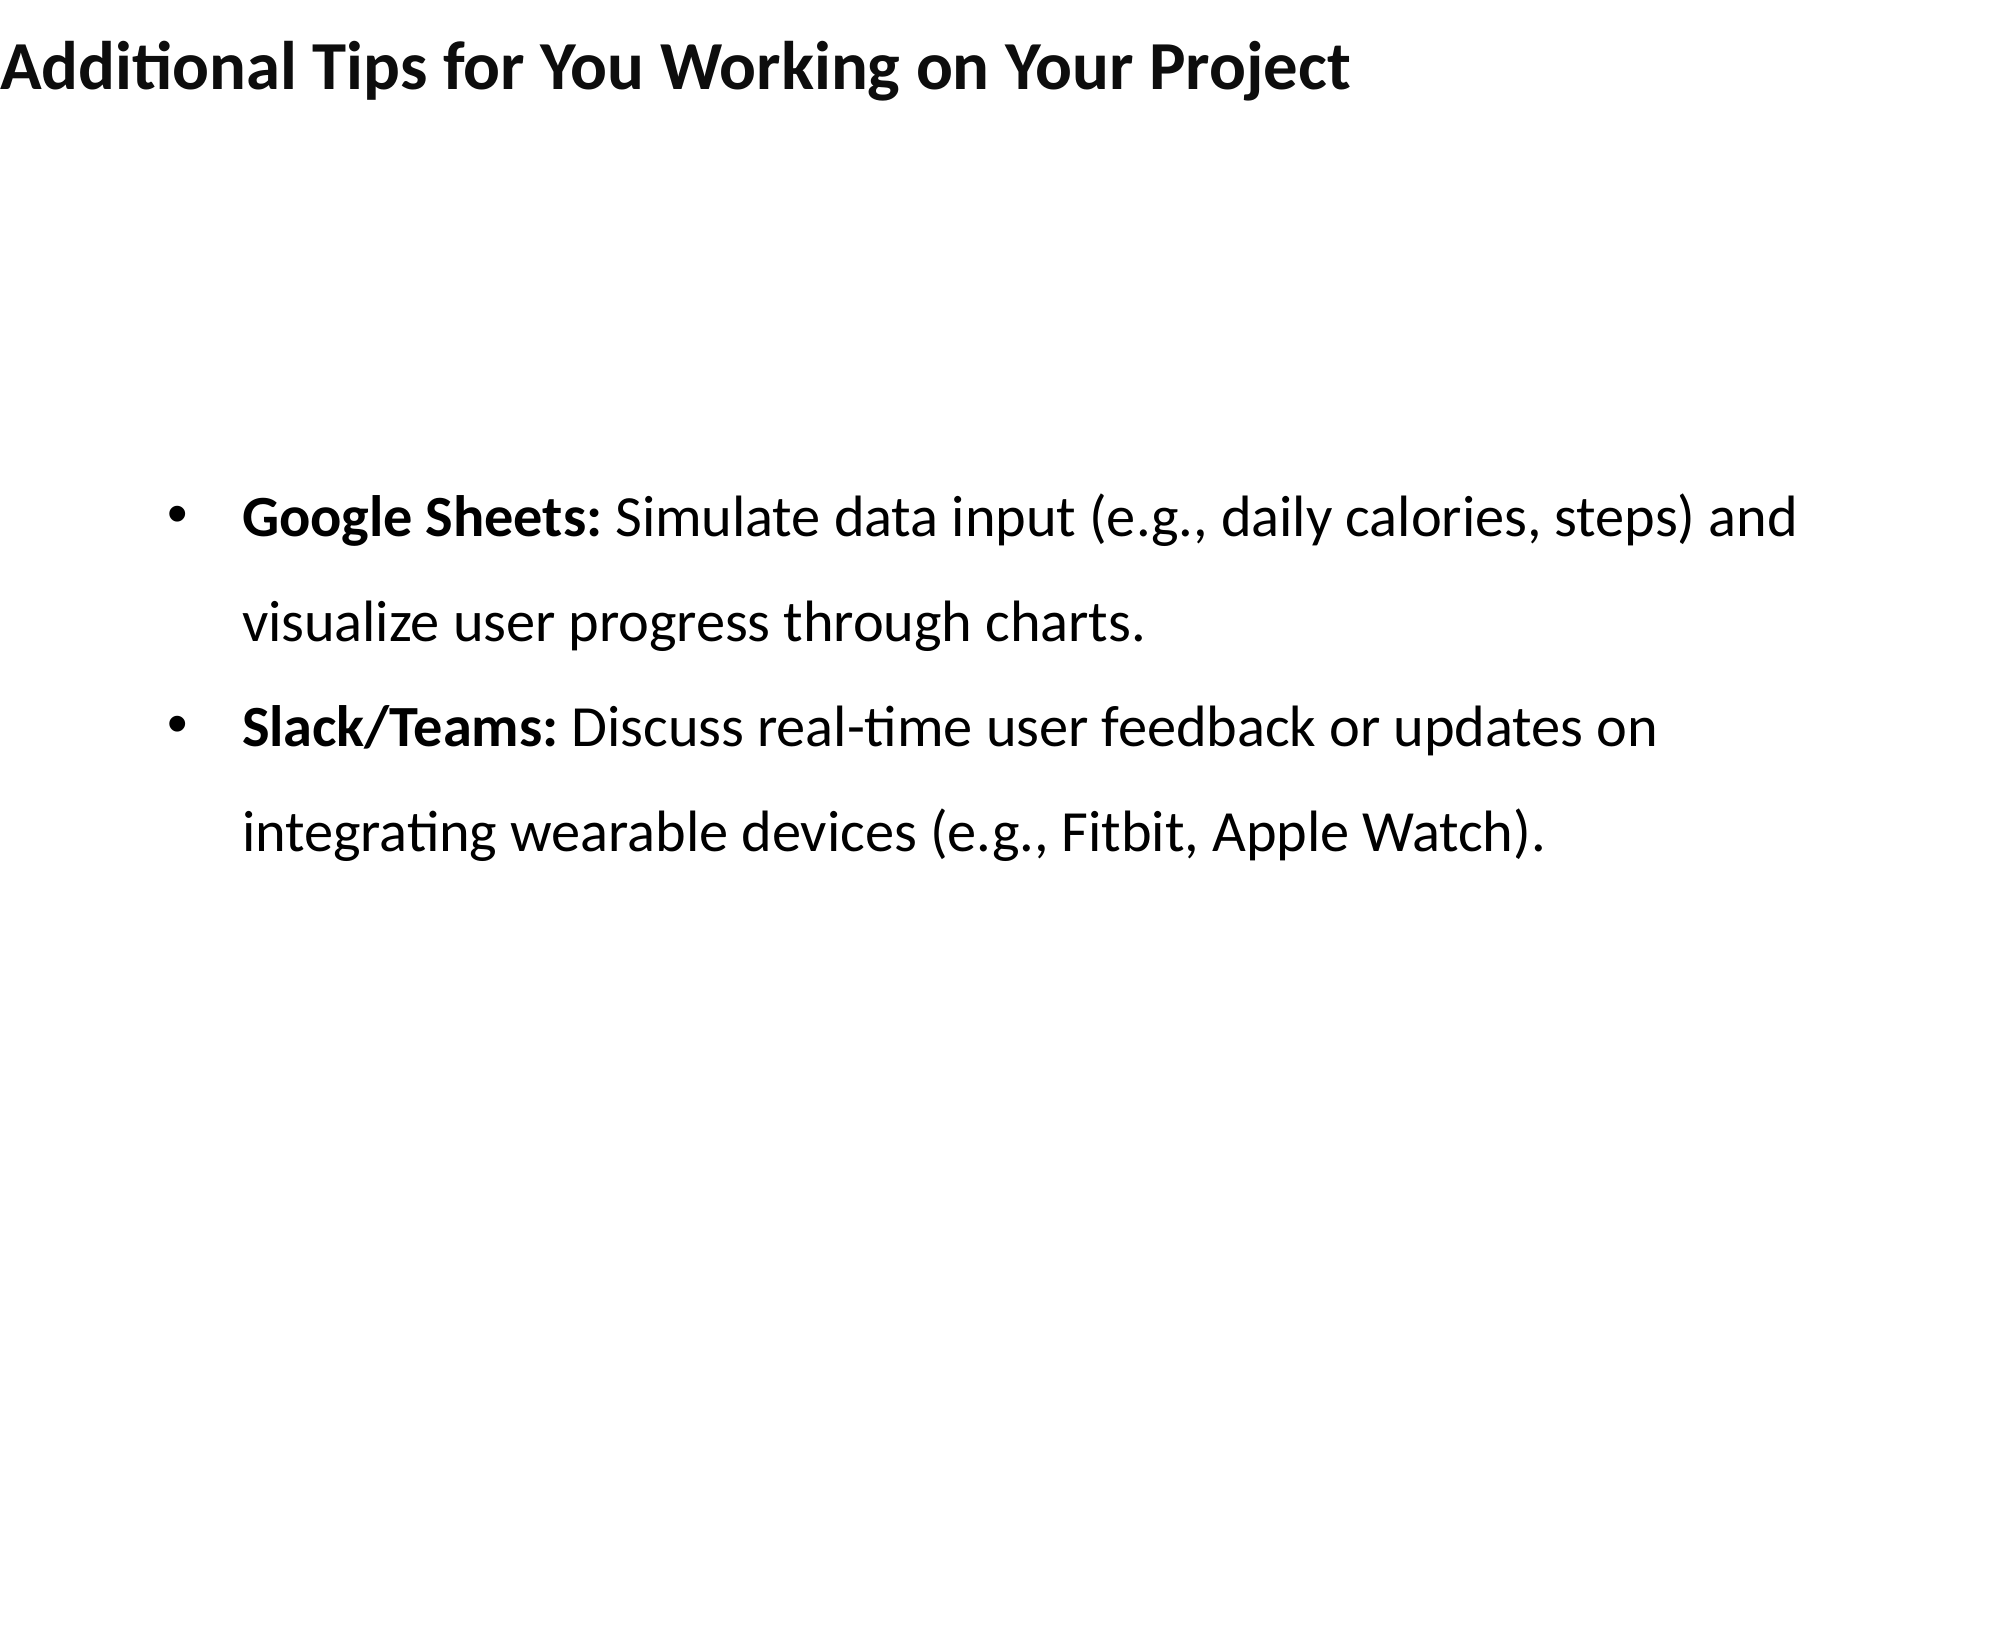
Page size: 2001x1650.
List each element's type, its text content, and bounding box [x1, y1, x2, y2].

text_box Google Sheets: Simulate data input (e.g., daily calories, steps) and visualize user progress through charts. Slack/Teams: Discuss real-time user feedback or updates on integrating wearable devices (e.g., Fitbit, Apple Watch). [77, 435, 1881, 871]
title Additional Tips for You Working on Your Project [0, 4, 1779, 104]
